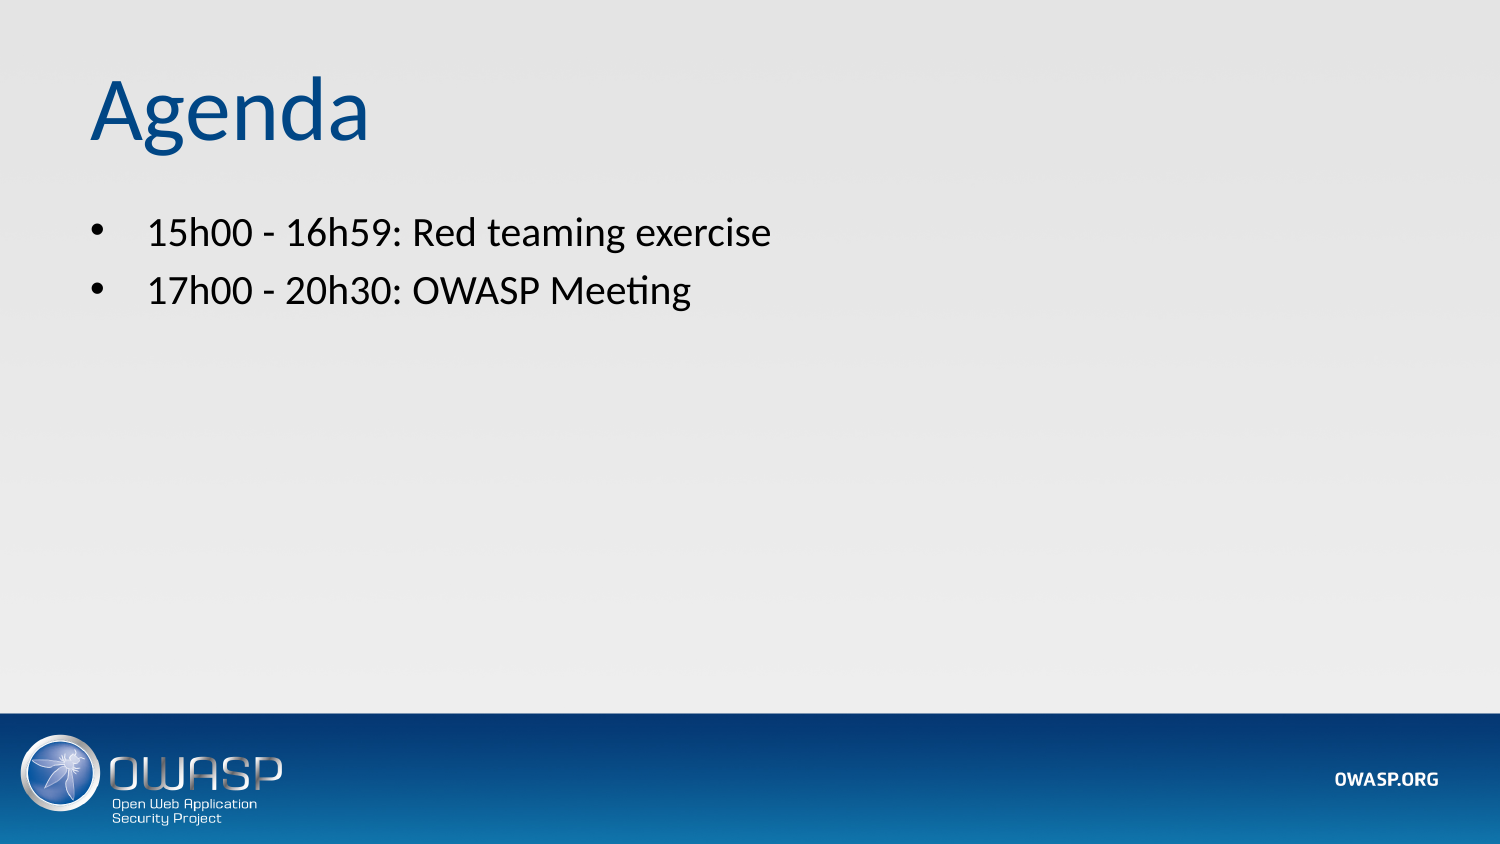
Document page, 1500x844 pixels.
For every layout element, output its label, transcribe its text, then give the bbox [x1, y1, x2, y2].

picture [0, 0, 1500, 844]
title Agenda [75, 33, 1425, 175]
list 15h00 - 16h59: Red teaming exercise 17h00 - 20h30: OWASP Meeting [75, 196, 1425, 705]
